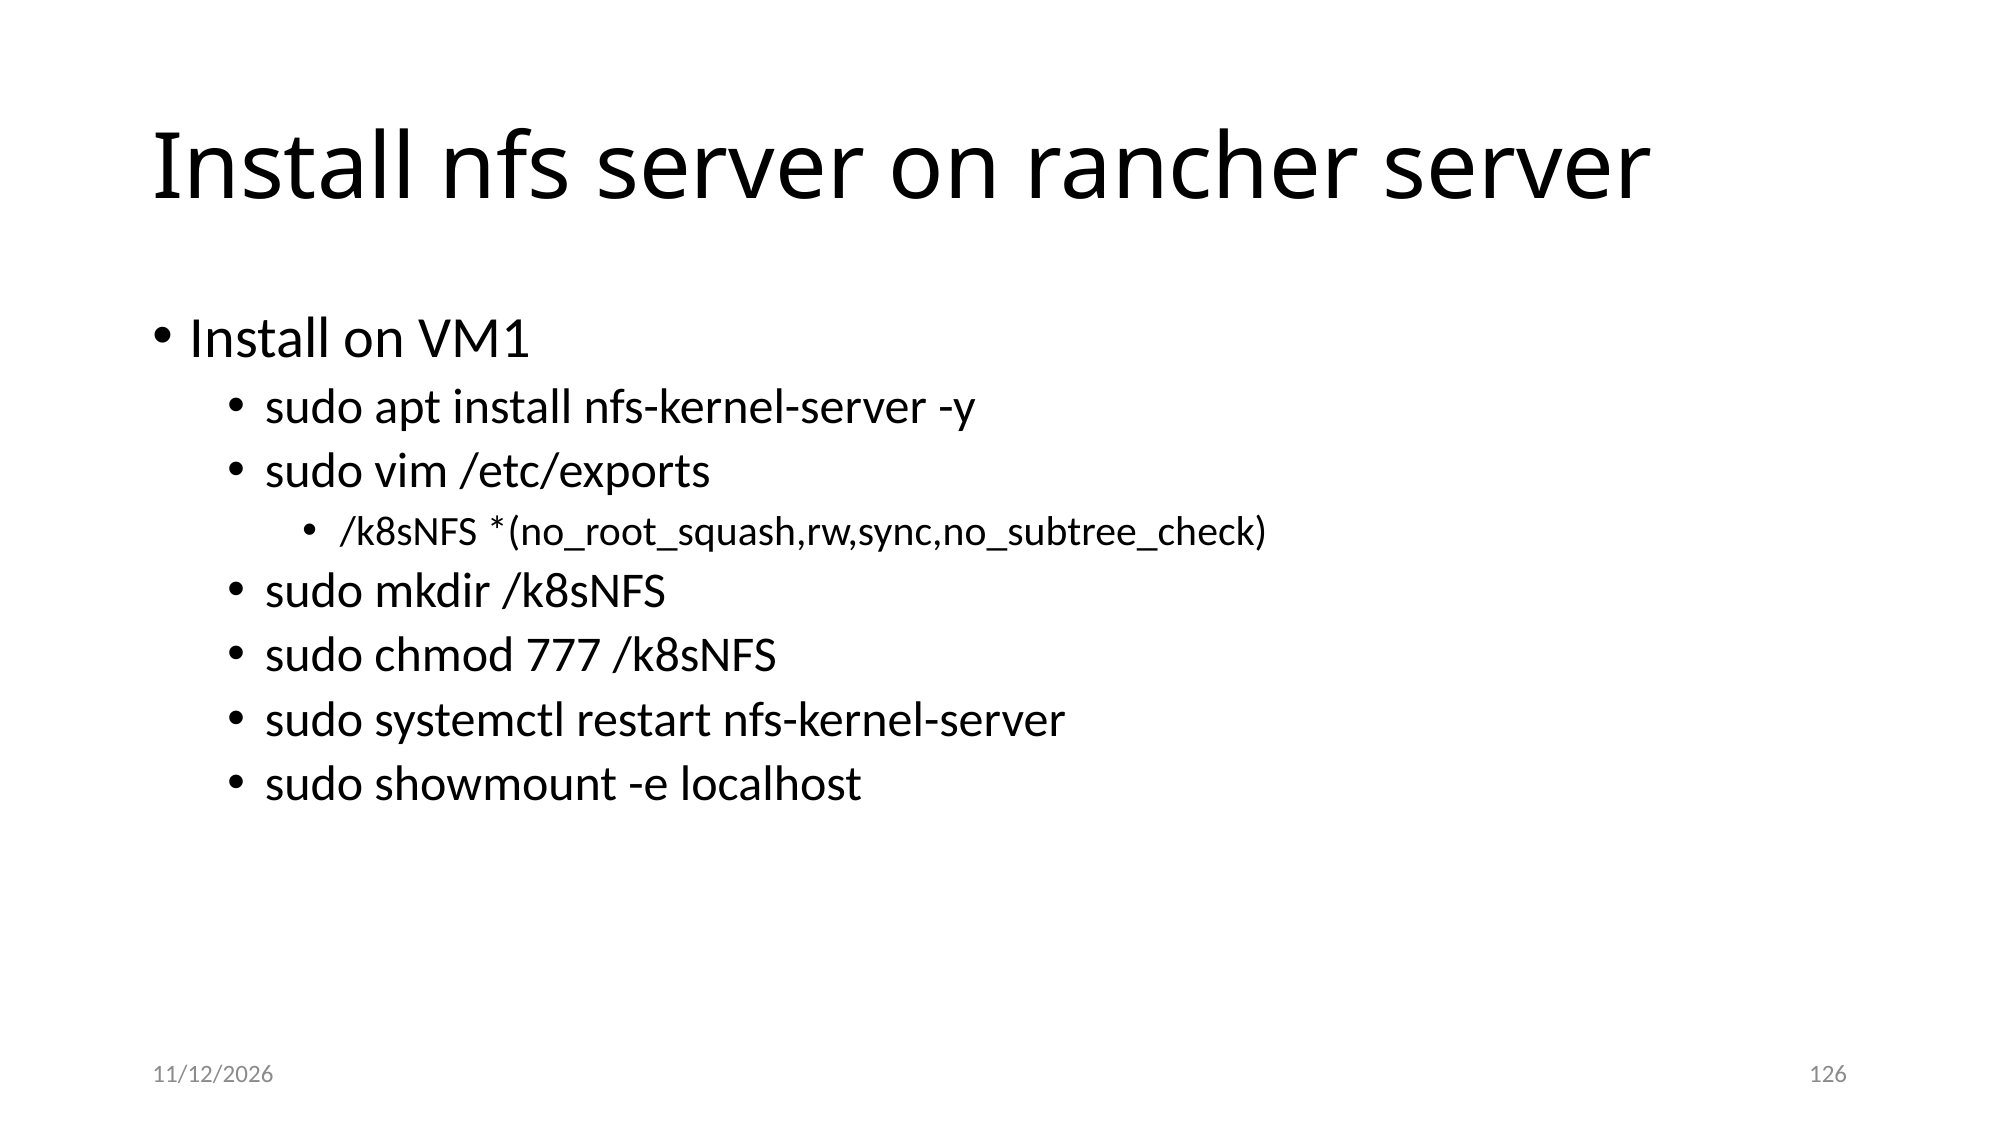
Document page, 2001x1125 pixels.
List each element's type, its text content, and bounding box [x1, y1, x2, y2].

title Install nfs server on rancher server [137, 59, 1863, 278]
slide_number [137, 1042, 588, 1103]
slide_number 126 [1412, 1042, 1863, 1103]
list Install on VM1 sudo apt install nfs-kernel-server -y sudo vim /etc/exports /k8sNFS *(no_root_squash,rw,sync,no_subtree_check) sudo mkdir /k8sNFS sudo chmod 777 /k8sNFS sudo systemctl restart nfs-kernel-server sudo showmount -e localhost [137, 299, 1863, 1014]
